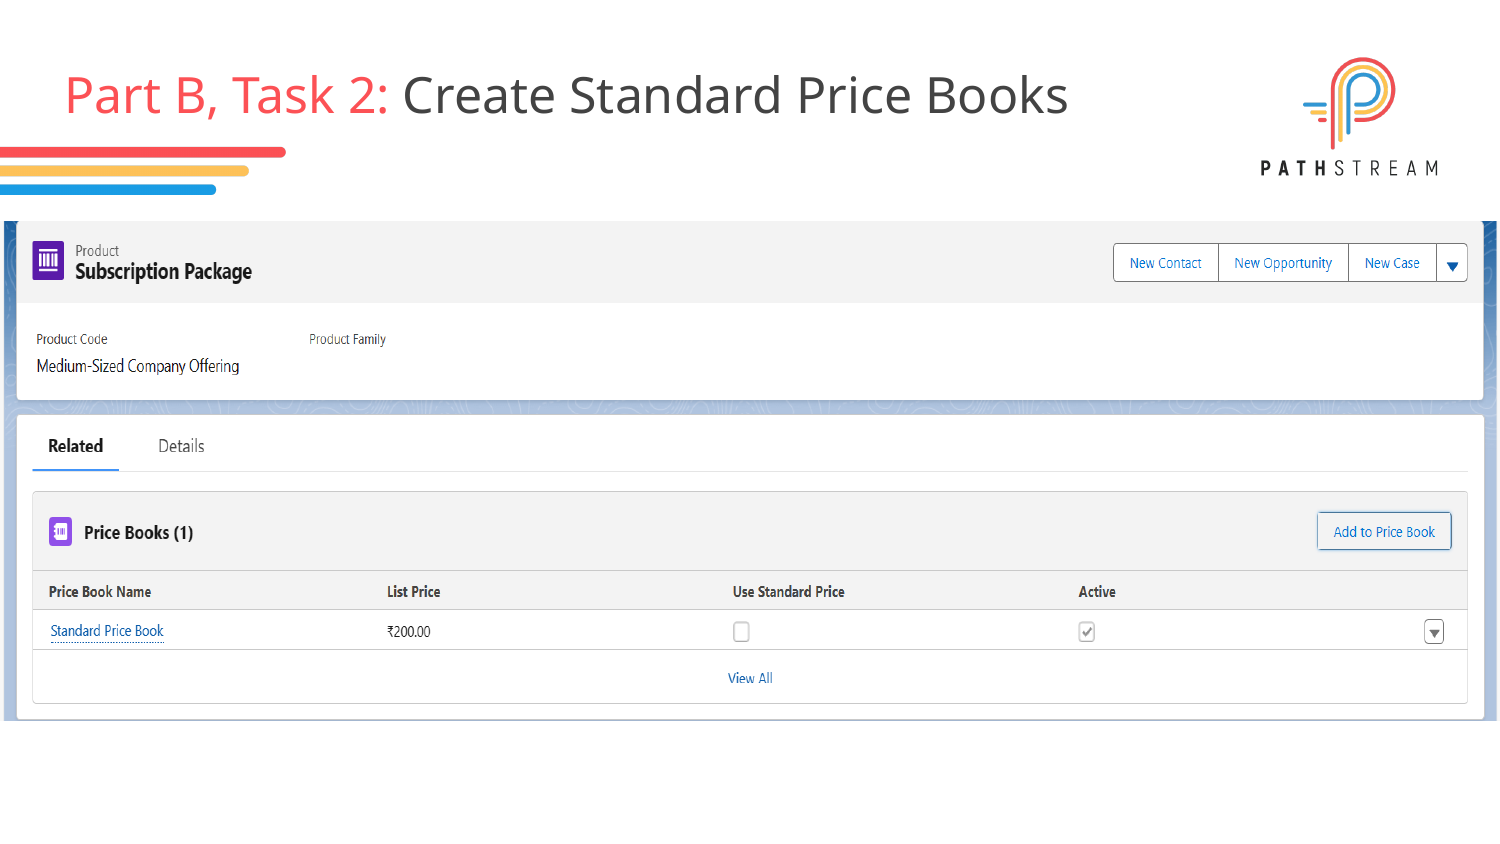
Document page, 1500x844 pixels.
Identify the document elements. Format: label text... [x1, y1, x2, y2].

text_box Part B, Task 2: Create Standard Price Books [49, 48, 1130, 142]
picture [0, 0, 1500, 721]
picture [0, 132, 299, 219]
